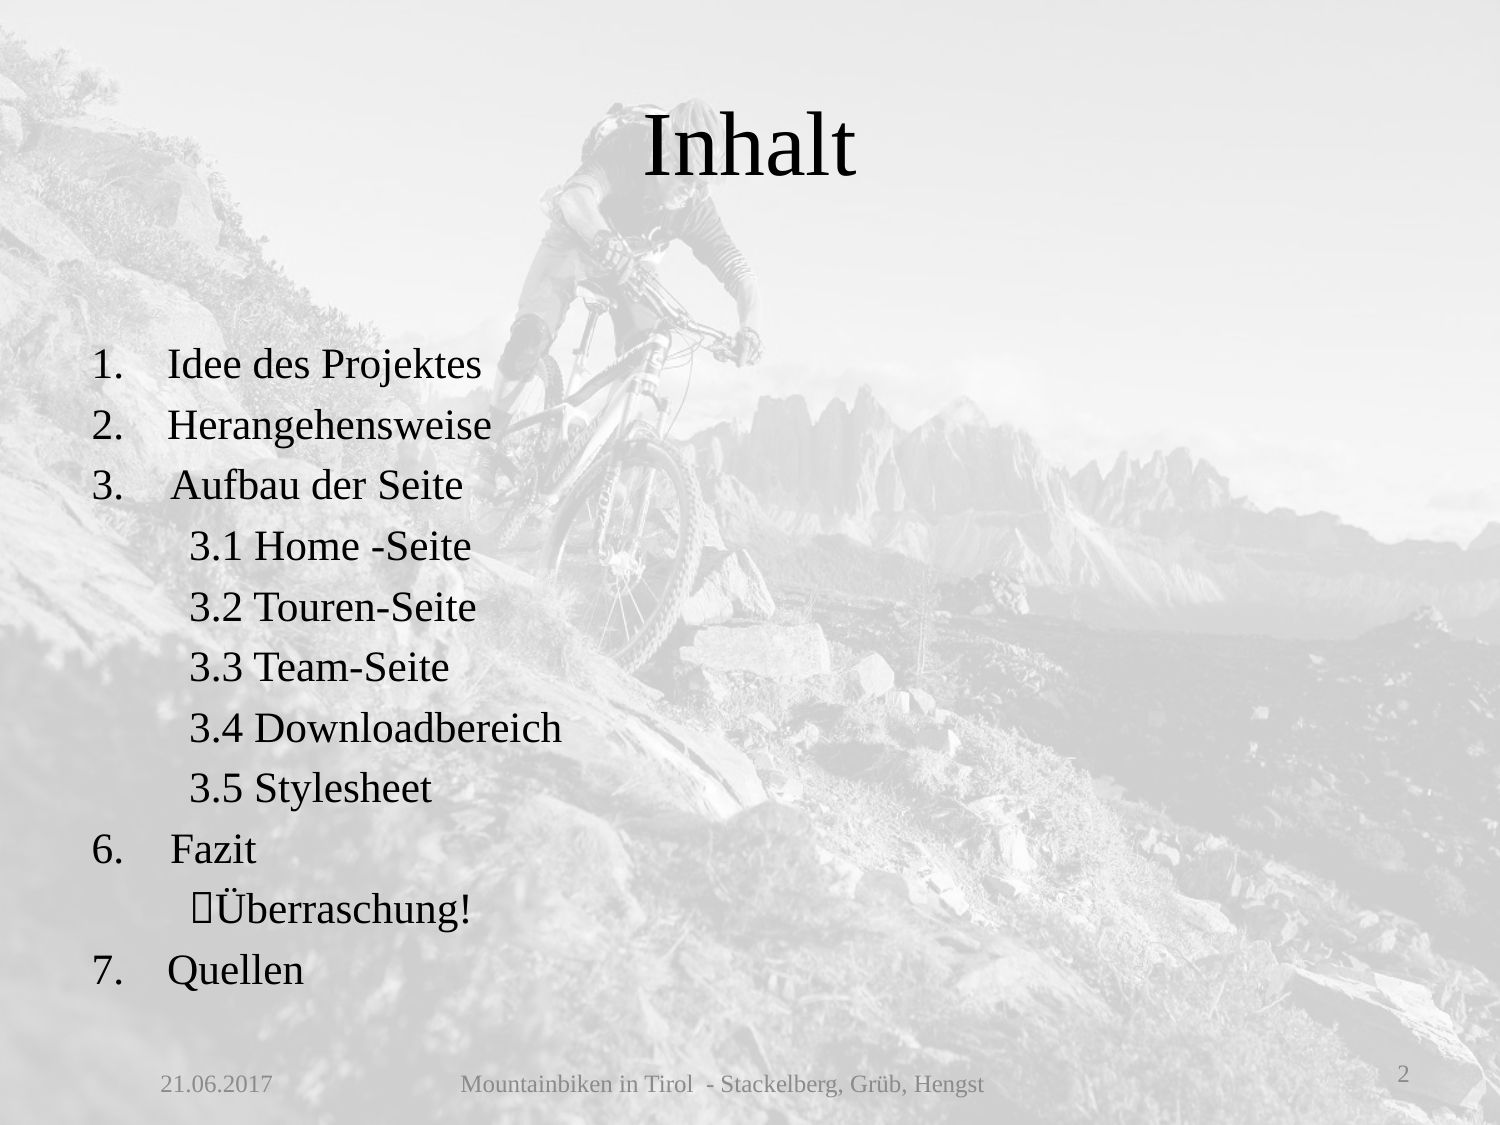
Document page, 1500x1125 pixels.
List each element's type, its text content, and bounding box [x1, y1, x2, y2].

footer 21.06.2017 Mountainbiken in Tirol - Stackelberg, Grüb, Hengst [17, 1058, 1128, 1106]
slide_number 2 [1074, 1042, 1425, 1103]
list 1. Idee des Projektes 2. Herangehensweise Aufbau der Seite 3.1 Home -Seite 3.2 Touren-Seite 3.3 Team-Seite 3.4 Downloadbereich 3.5 Stylesheet Fazit Überraschung! 7. Quellen [76, 267, 1427, 1010]
title Inhalt [75, 45, 1425, 233]
